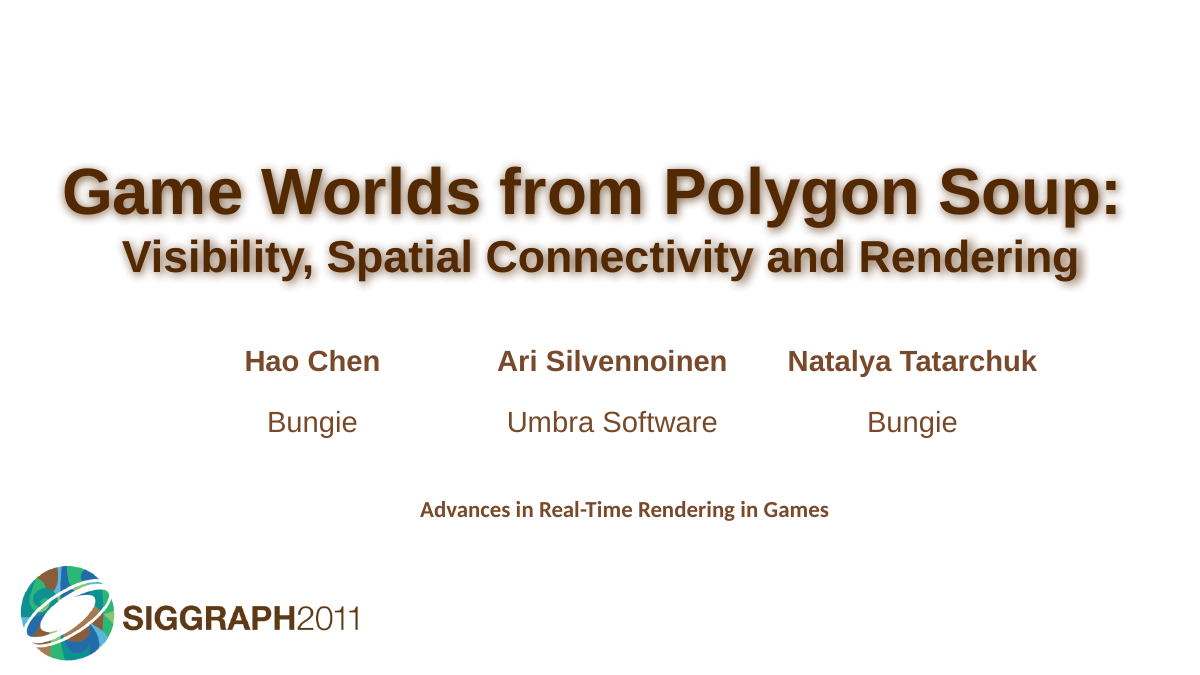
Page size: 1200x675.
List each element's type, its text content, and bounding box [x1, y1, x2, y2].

picture [12, 563, 363, 663]
table_header Natalya Tatarchuk [763, 338, 1063, 398]
table_header Ari Silvennoinen [463, 338, 763, 398]
table_cell Bungie [763, 398, 1063, 479]
title Game Worlds from Polygon Soup: Visibility, Spatial Connectivity and Rendering [48, 137, 1156, 294]
table_cell Bungie [163, 398, 463, 479]
table_header Hao Chen [163, 338, 463, 398]
table_cell Umbra Software [463, 398, 763, 479]
